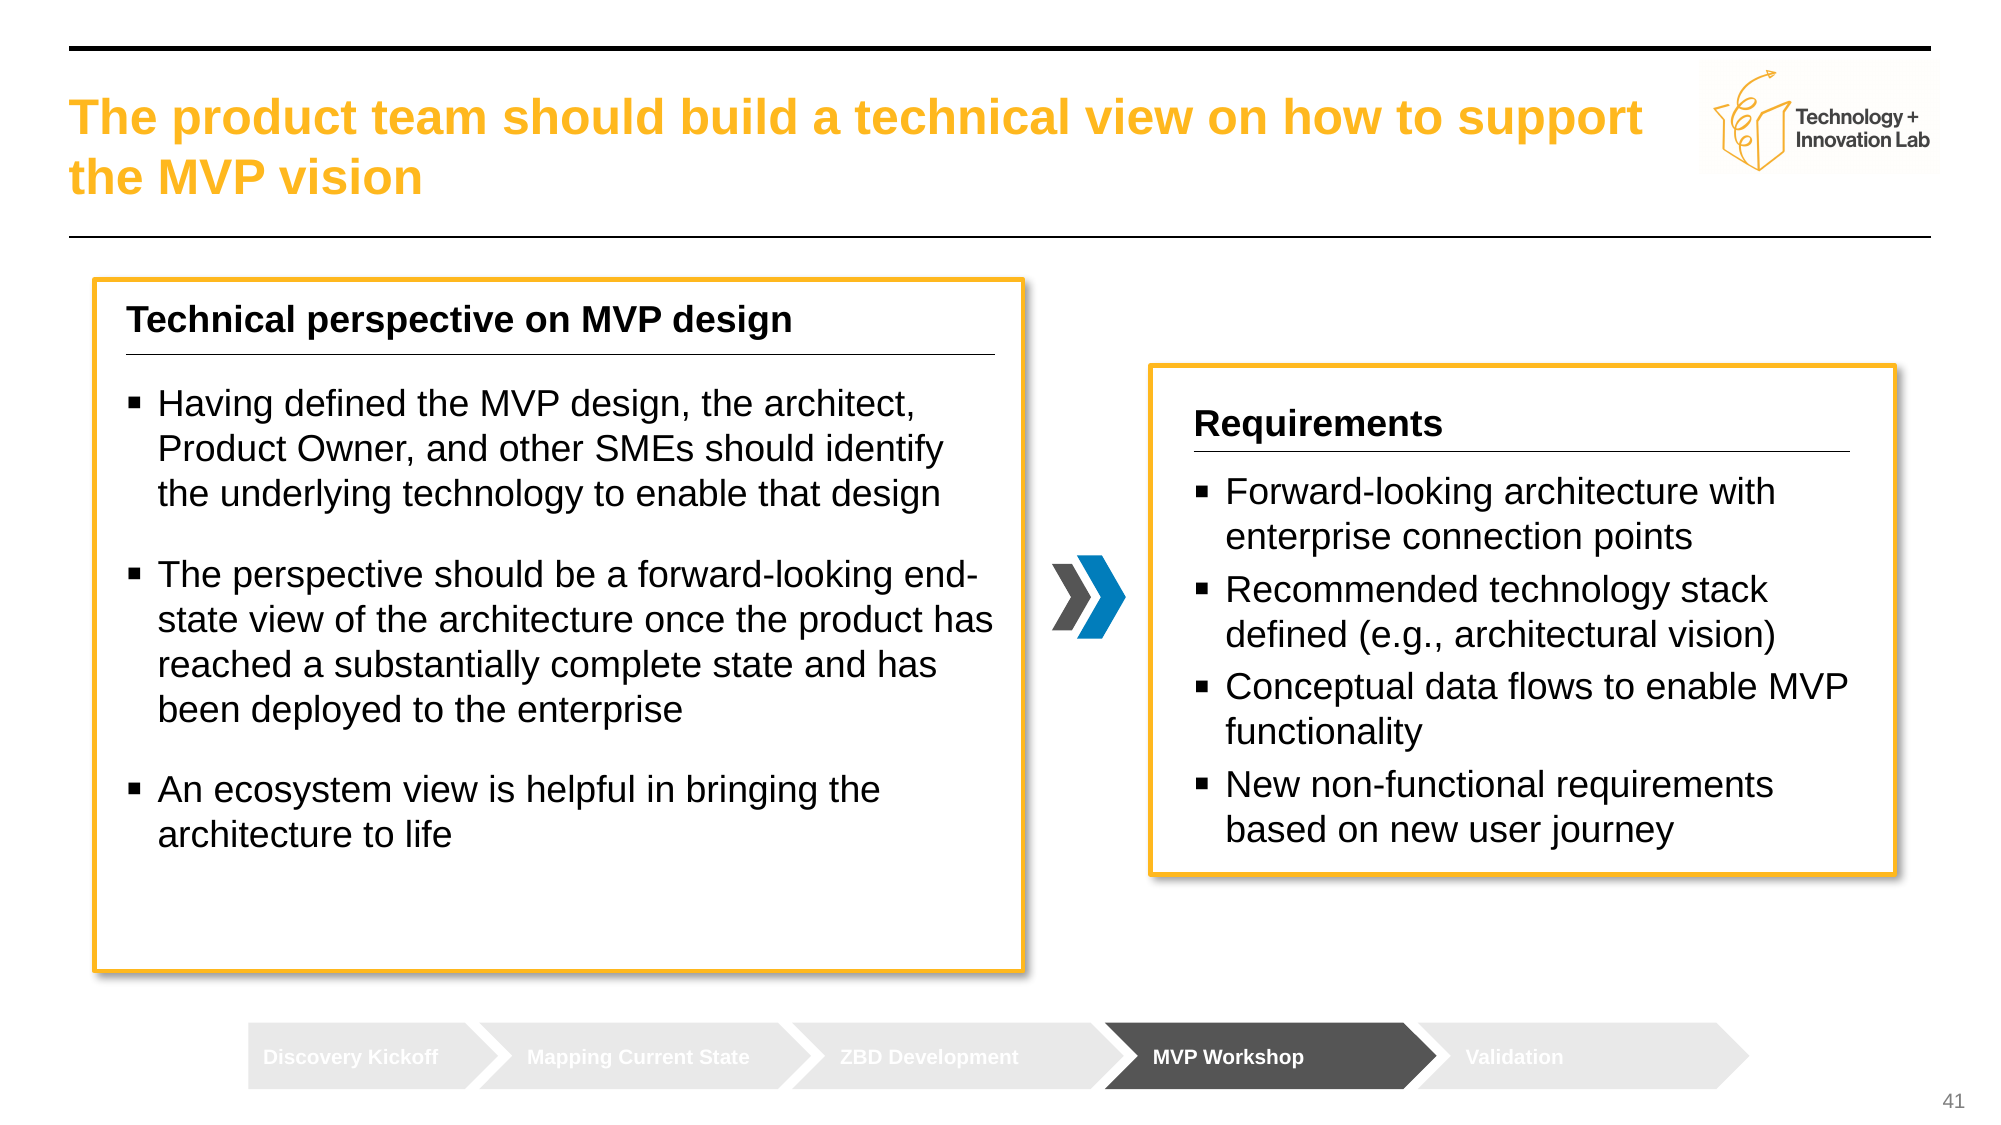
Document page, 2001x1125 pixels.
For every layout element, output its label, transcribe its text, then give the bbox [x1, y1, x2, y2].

text_box [92, 277, 1025, 973]
text_box Requirements [1193, 403, 1842, 448]
text_box Having defined the MVP design, the architect, Product Owner, and other SMEs should identify the underlying technology to enable that design The perspective should be a forward-looking end-state view of the architecture once the product has reached a substantially complete state and has been deployed to the enterprise An ecosystem view is helpful in bringing the architecture to life [125, 378, 995, 856]
text_box Technical perspective on MVP design [125, 295, 995, 341]
text_box [65, 1014, 1857, 1121]
picture [1699, 58, 1940, 174]
text_box [1148, 364, 1897, 876]
title The product team should build a technical view on how to support the MVP vision [68, 84, 1696, 273]
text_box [1051, 555, 1126, 640]
text_box Forward-looking architecture with enterprise connection points Recommended technology stack defined (e.g., architectural vision) Conceptual data flows to enable MVP functionality New non-functional requirements based on new user journey [1193, 467, 1850, 851]
text_box MVP Workshop [1102, 1020, 1439, 1092]
